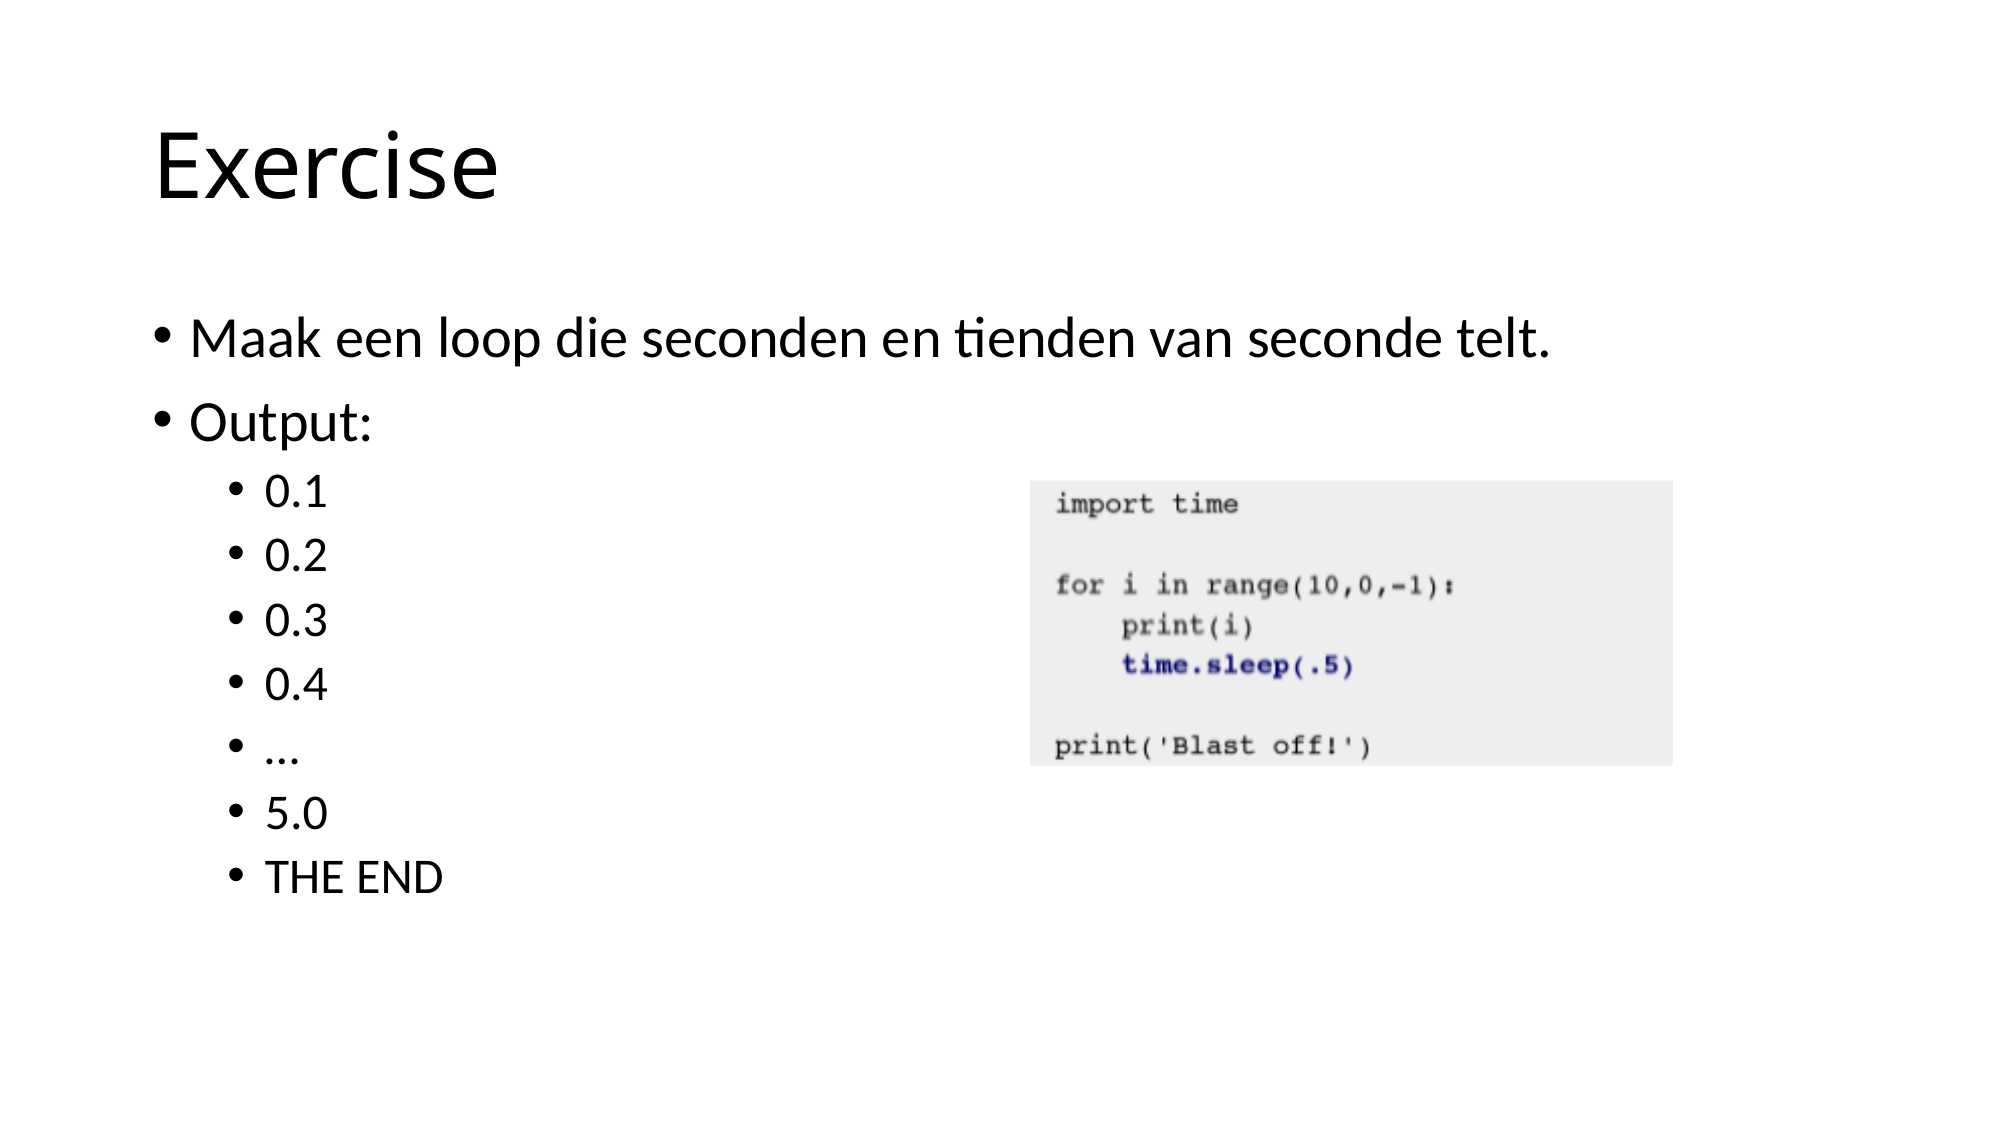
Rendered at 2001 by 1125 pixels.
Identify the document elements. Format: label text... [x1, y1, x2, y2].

picture [1030, 479, 1673, 766]
list Maak een loop die seconden en tienden van seconde telt. Output: 0.1 0.2 0.3 0.4 … 5.0 THE END [137, 299, 1863, 1014]
title Exercise [137, 59, 1863, 278]
